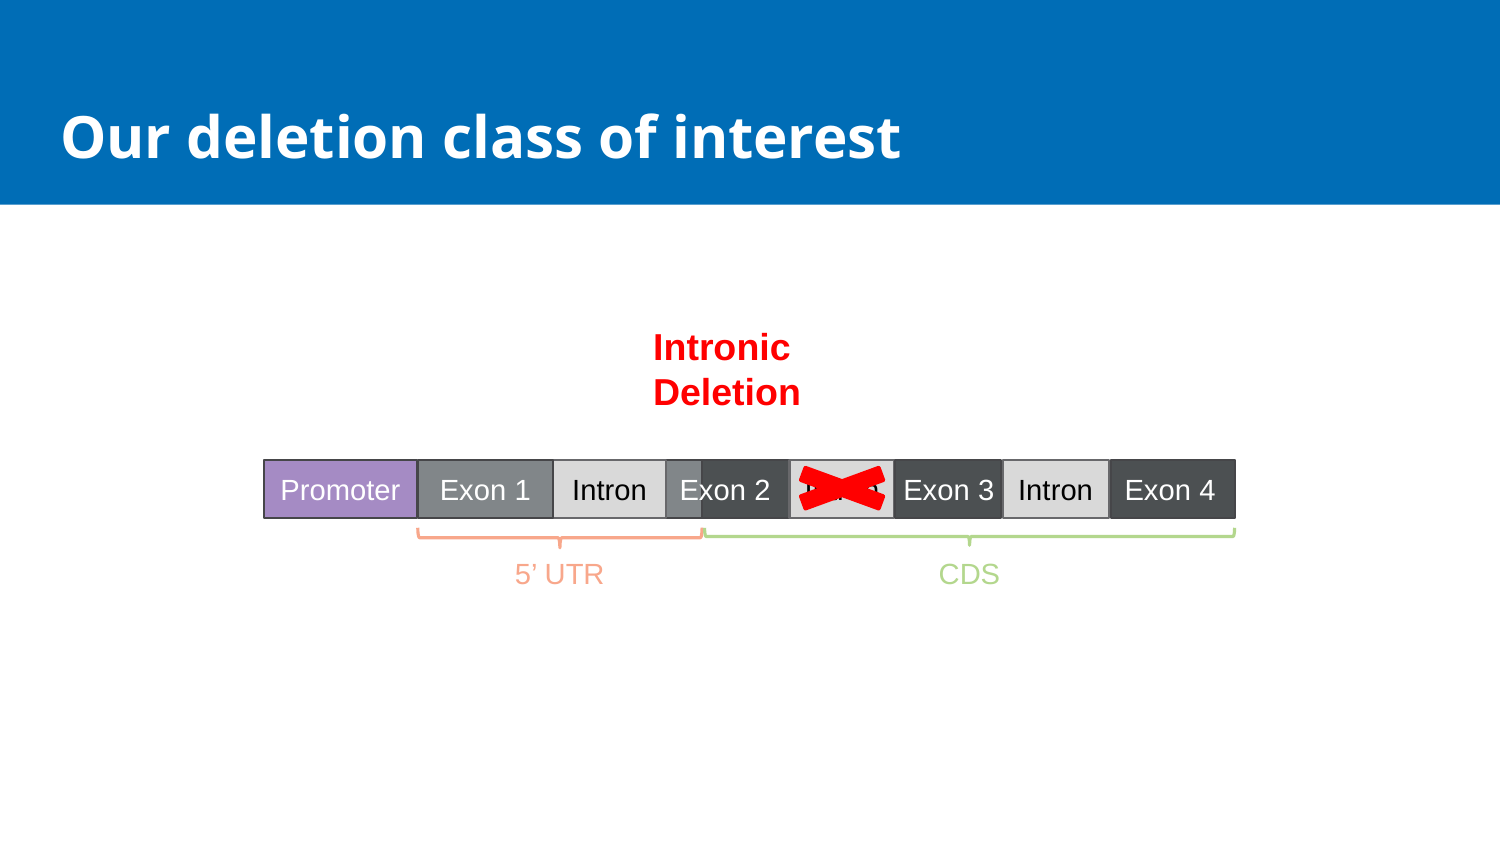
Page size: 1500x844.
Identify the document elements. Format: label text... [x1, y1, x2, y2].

text_box Intronic Deletion [638, 315, 817, 421]
title Our deletion class of interest [45, 40, 1455, 186]
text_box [264, 459, 1236, 599]
